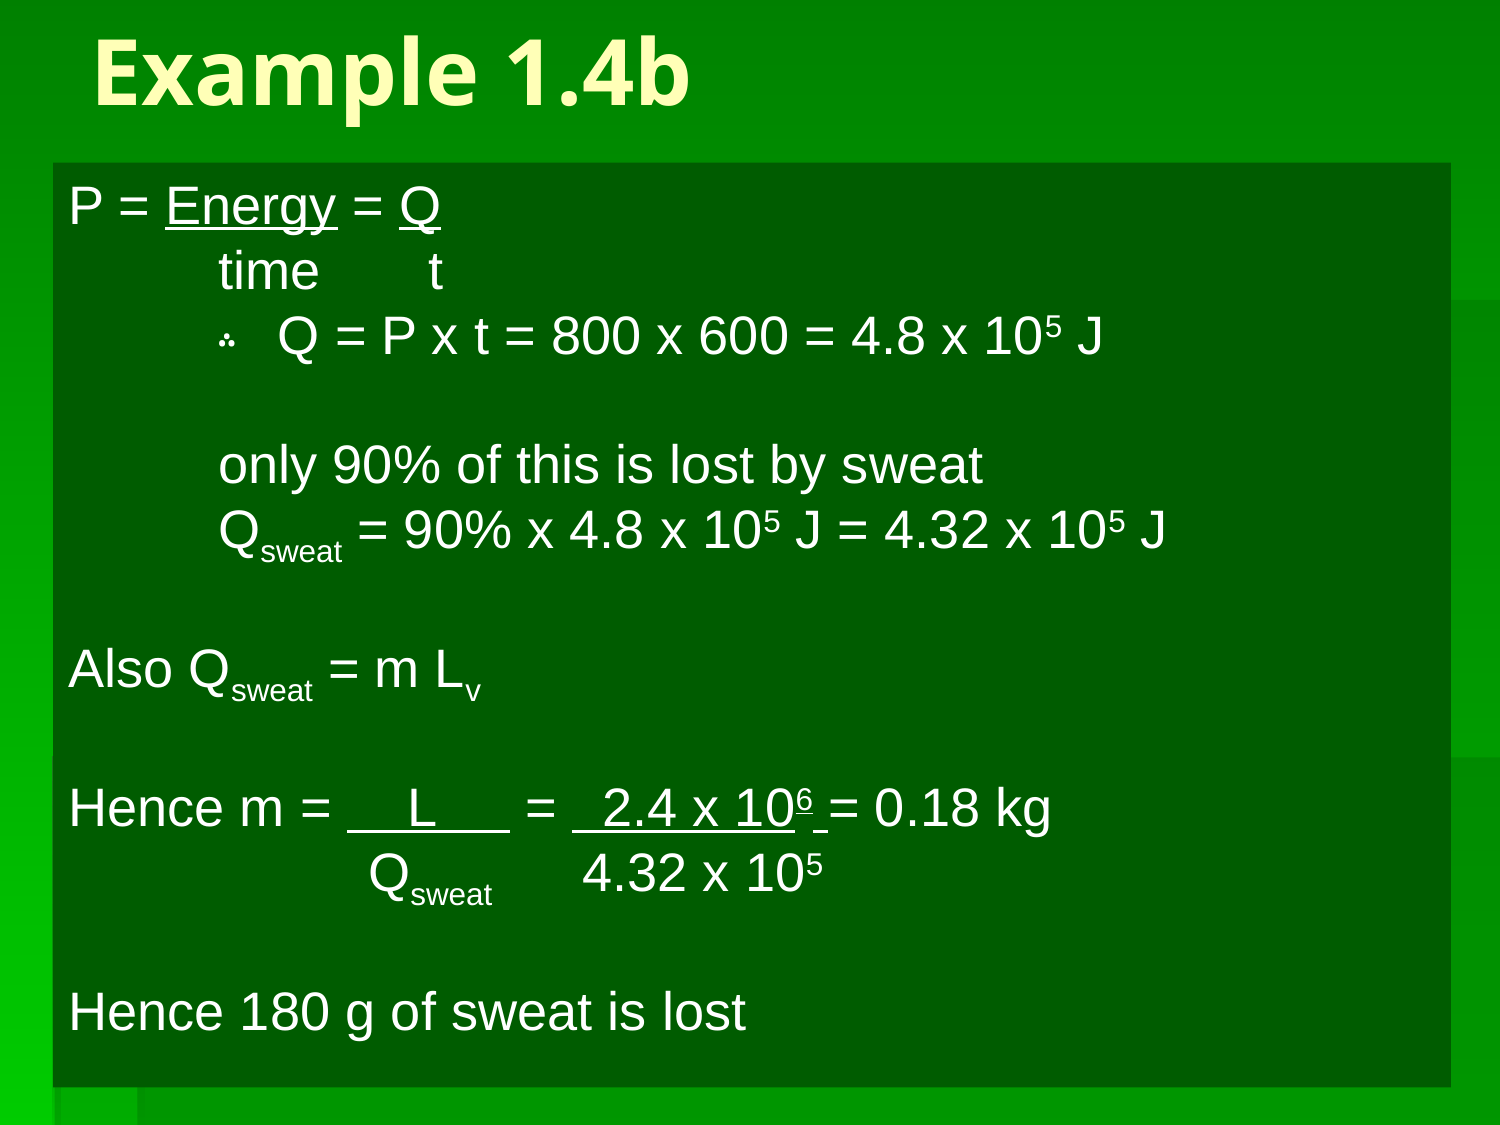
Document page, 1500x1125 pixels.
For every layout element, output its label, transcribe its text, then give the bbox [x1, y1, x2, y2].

list P = Energy = Q time t ؞ Q = P x t = 800 x 600 = 4.8 x 105 J only 90% of this is lost by sweat Qsweat = 90% x 4.8 x 105 J = 4.32 x 105 J Also Qsweat = m Lv Hence m = L = 2.4 x 106 = 0.18 kg Qsweat 4.32 x 105 Hence 180 g of sweat is lost [52, 162, 1452, 1088]
title Example 1.4b [74, 0, 1451, 138]
